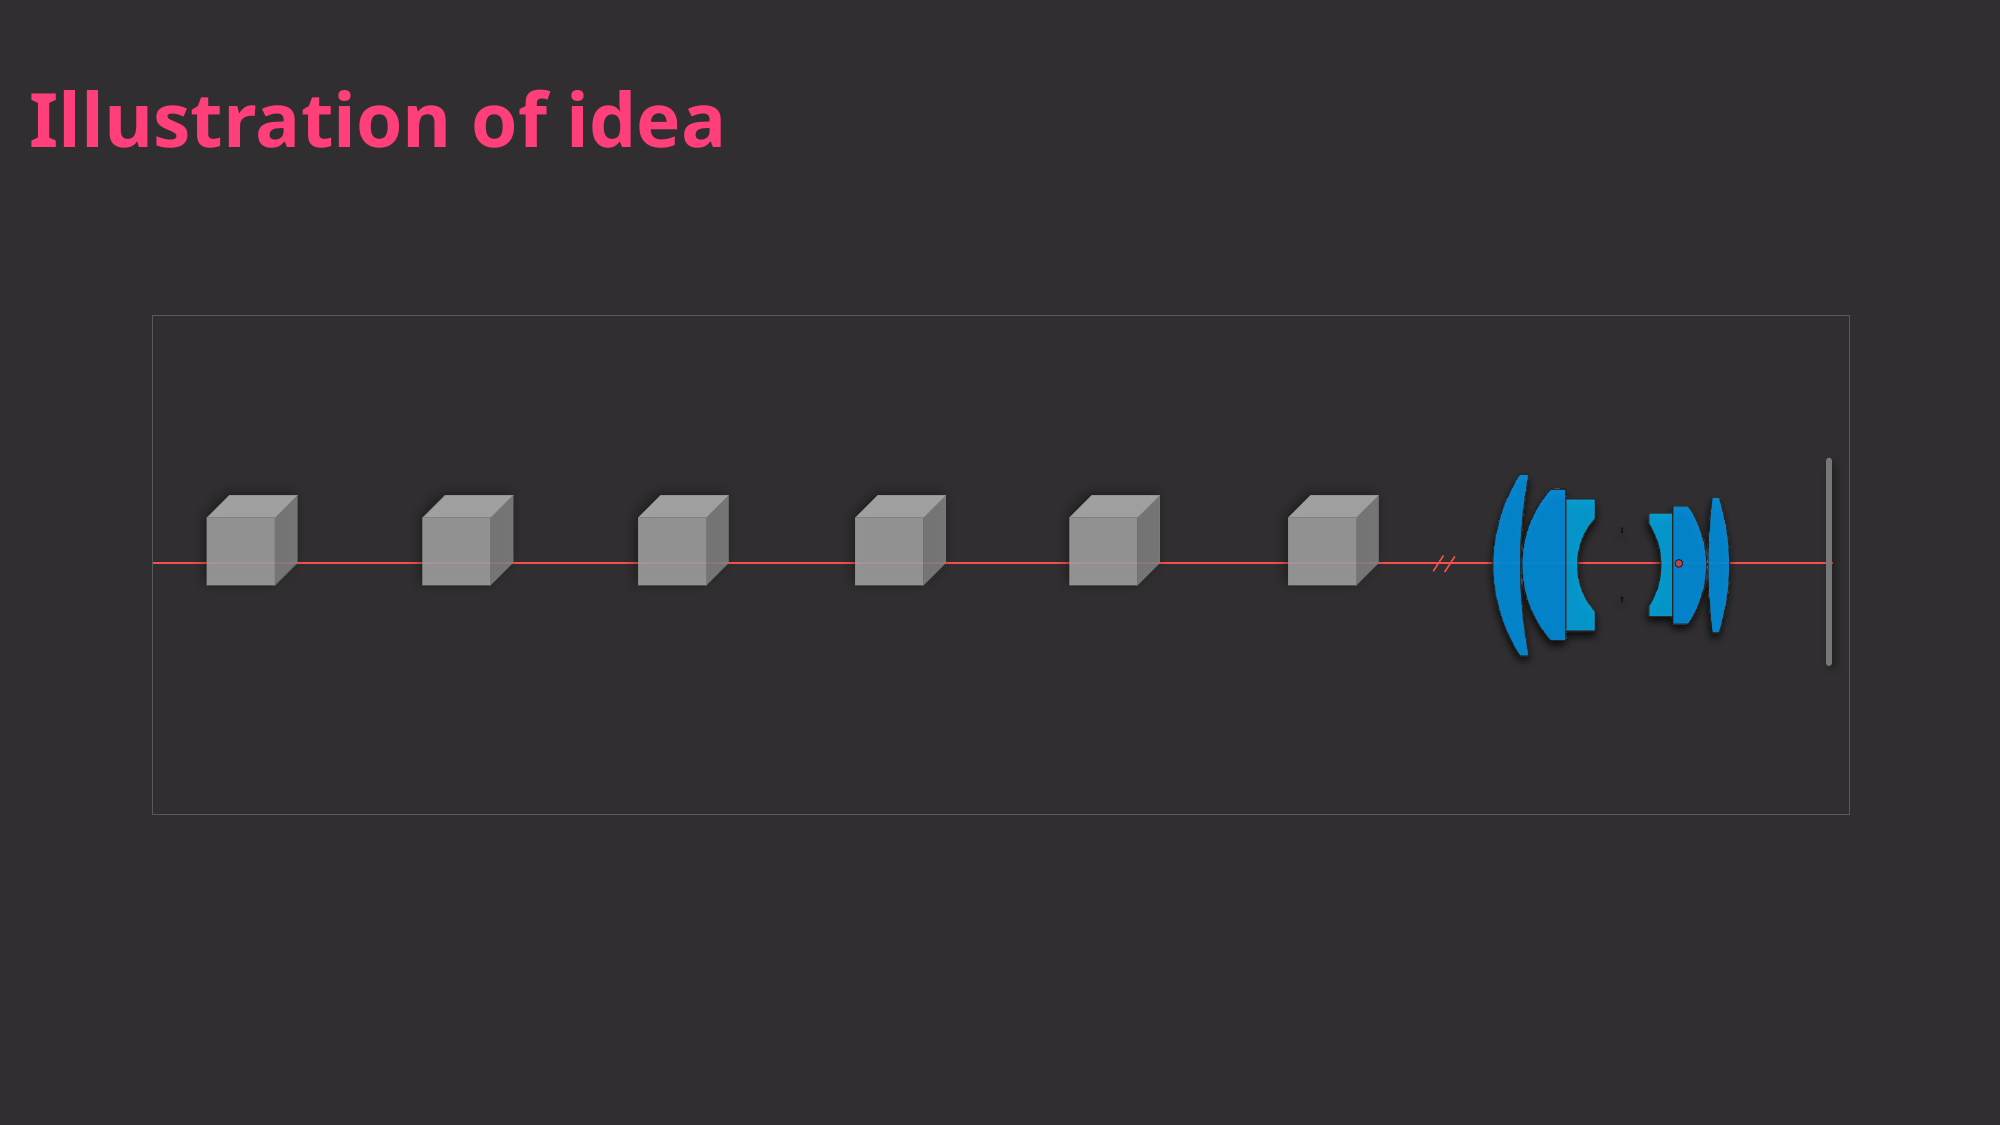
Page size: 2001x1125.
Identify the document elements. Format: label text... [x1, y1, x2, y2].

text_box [152, 315, 1850, 815]
text_box Illustration of idea [14, 65, 742, 171]
